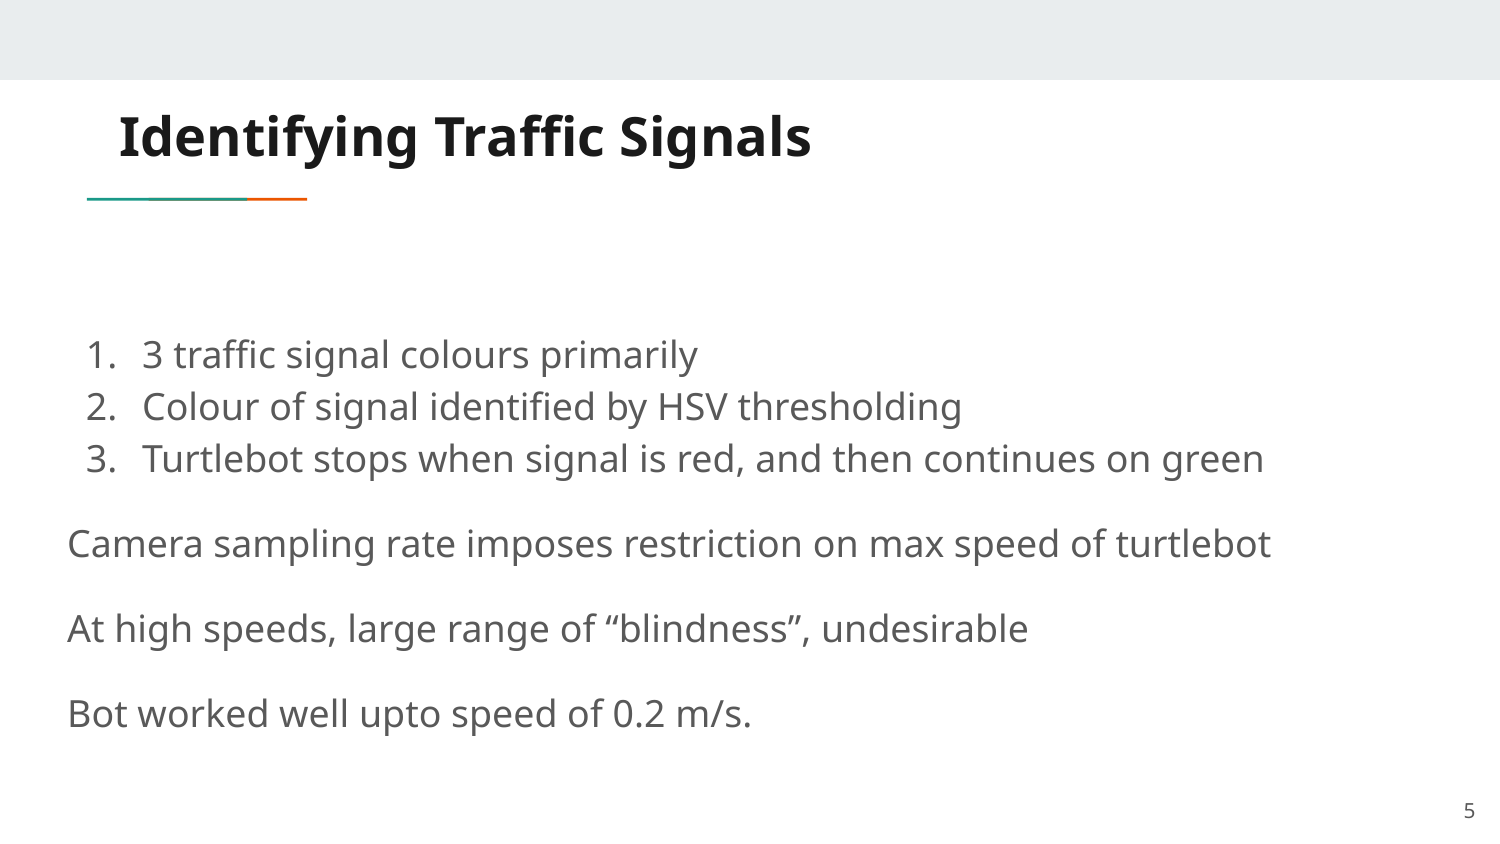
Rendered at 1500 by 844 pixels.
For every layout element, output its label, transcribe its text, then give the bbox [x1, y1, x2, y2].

list 3 traffic signal colours primarily Colour of signal identified by HSV thresholding Turtlebot stops when signal is red, and then continues on green Camera sampling rate imposes restriction on max speed of turtlebot At high speeds, large range of “blindness”, undesirable Bot worked well upto speed of 0.2 m/s. [52, 309, 1314, 681]
title Identifying Traffic Signals [104, 87, 1366, 176]
slide_number ‹#› [1400, 779, 1491, 844]
